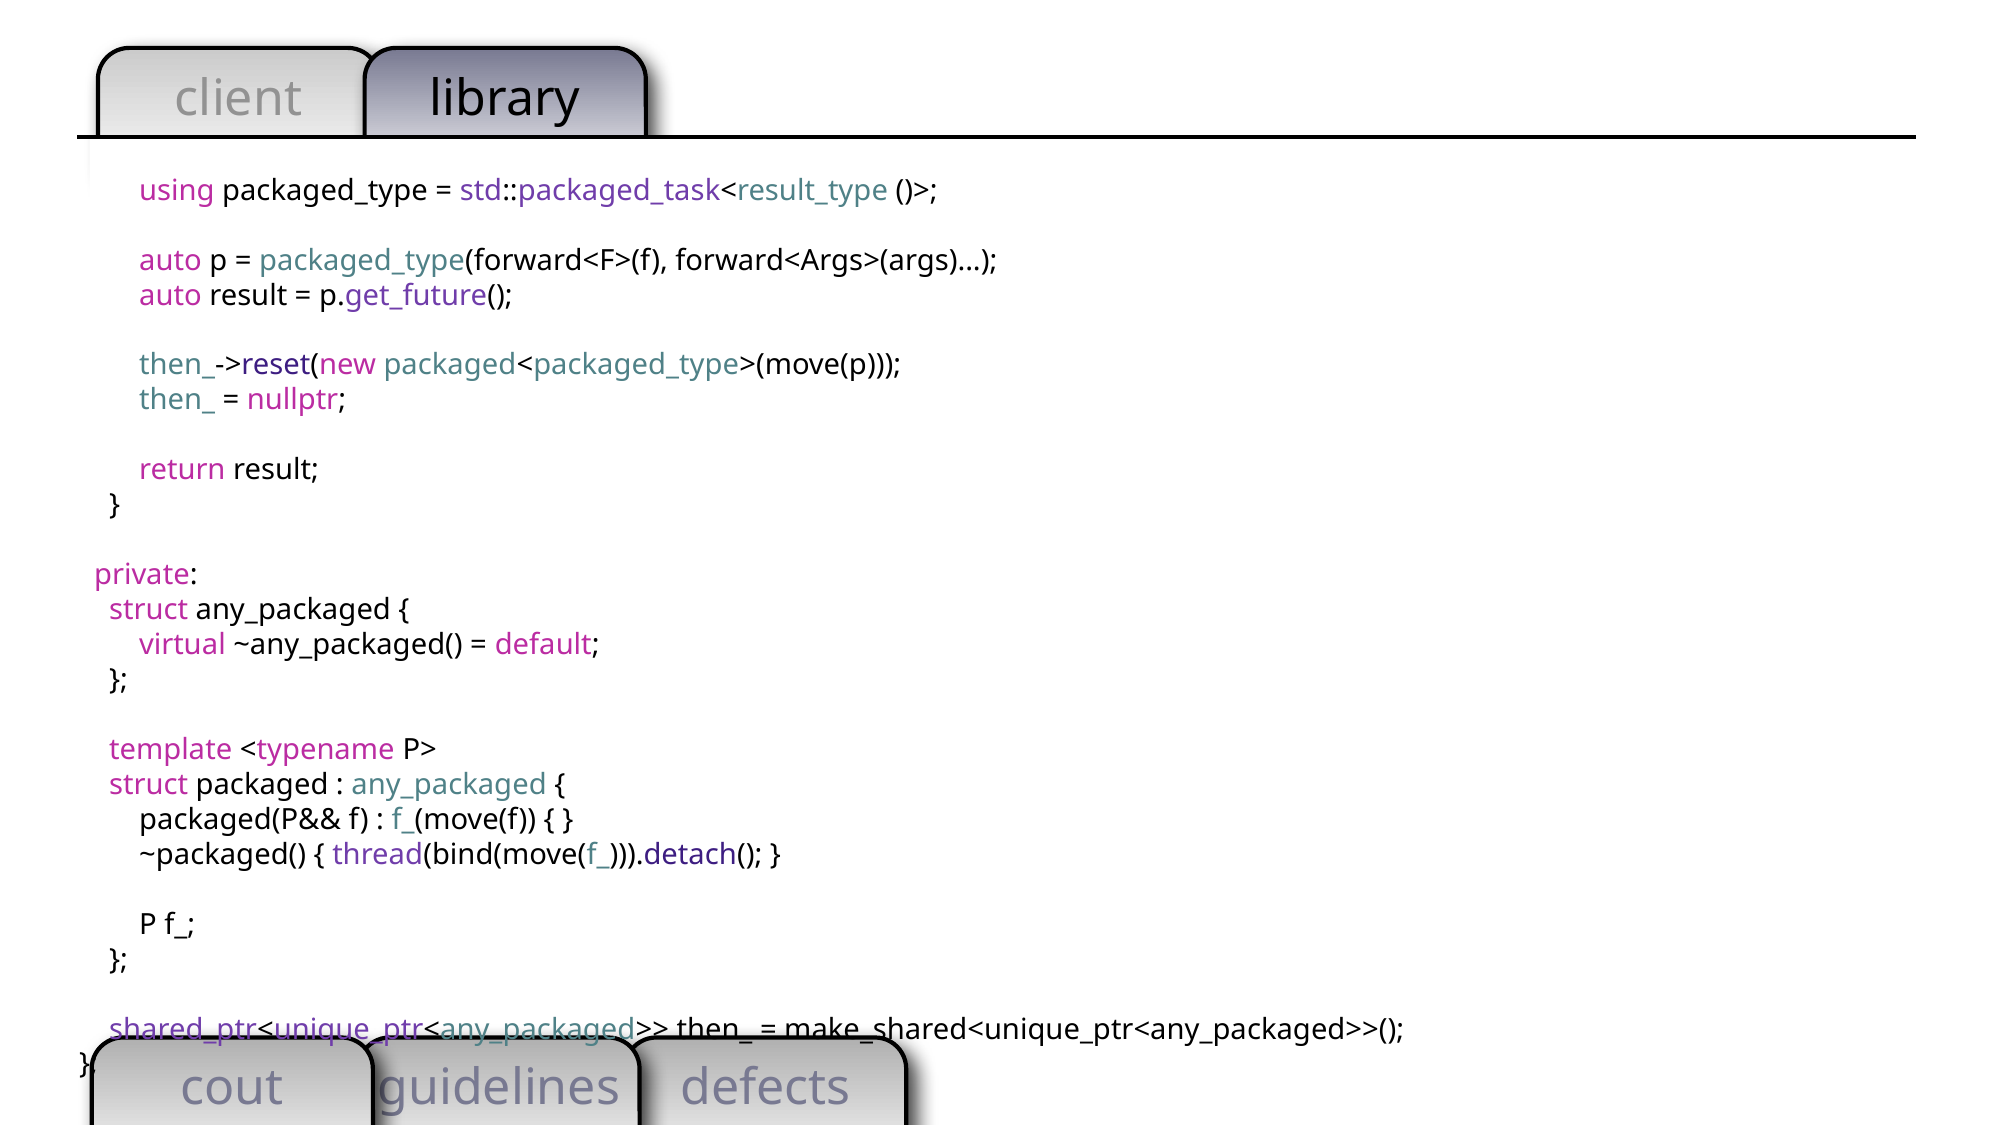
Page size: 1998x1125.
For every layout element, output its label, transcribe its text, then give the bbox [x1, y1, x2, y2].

text_box using packaged_type = std::packaged_task<result_type ()>; auto p = packaged_type(forward<F>(f), forward<Args>(args)...); auto result = p.get_future(); then_->reset(new packaged<packaged_type>(move(p))); then_ = nullptr; return result; } private: struct any_packaged { virtual ~any_packaged() = default; }; template <typename P> struct packaged : any_packaged { packaged(P&& f) : f_(move(f)) { } ~packaged() { thread(bind(move(f_))).detach(); } P f_; }; shared_ptr<unique_ptr<any_packaged>> then_ = make_shared<unique_ptr<any_packaged>>(); }; [79, 170, 1919, 1028]
